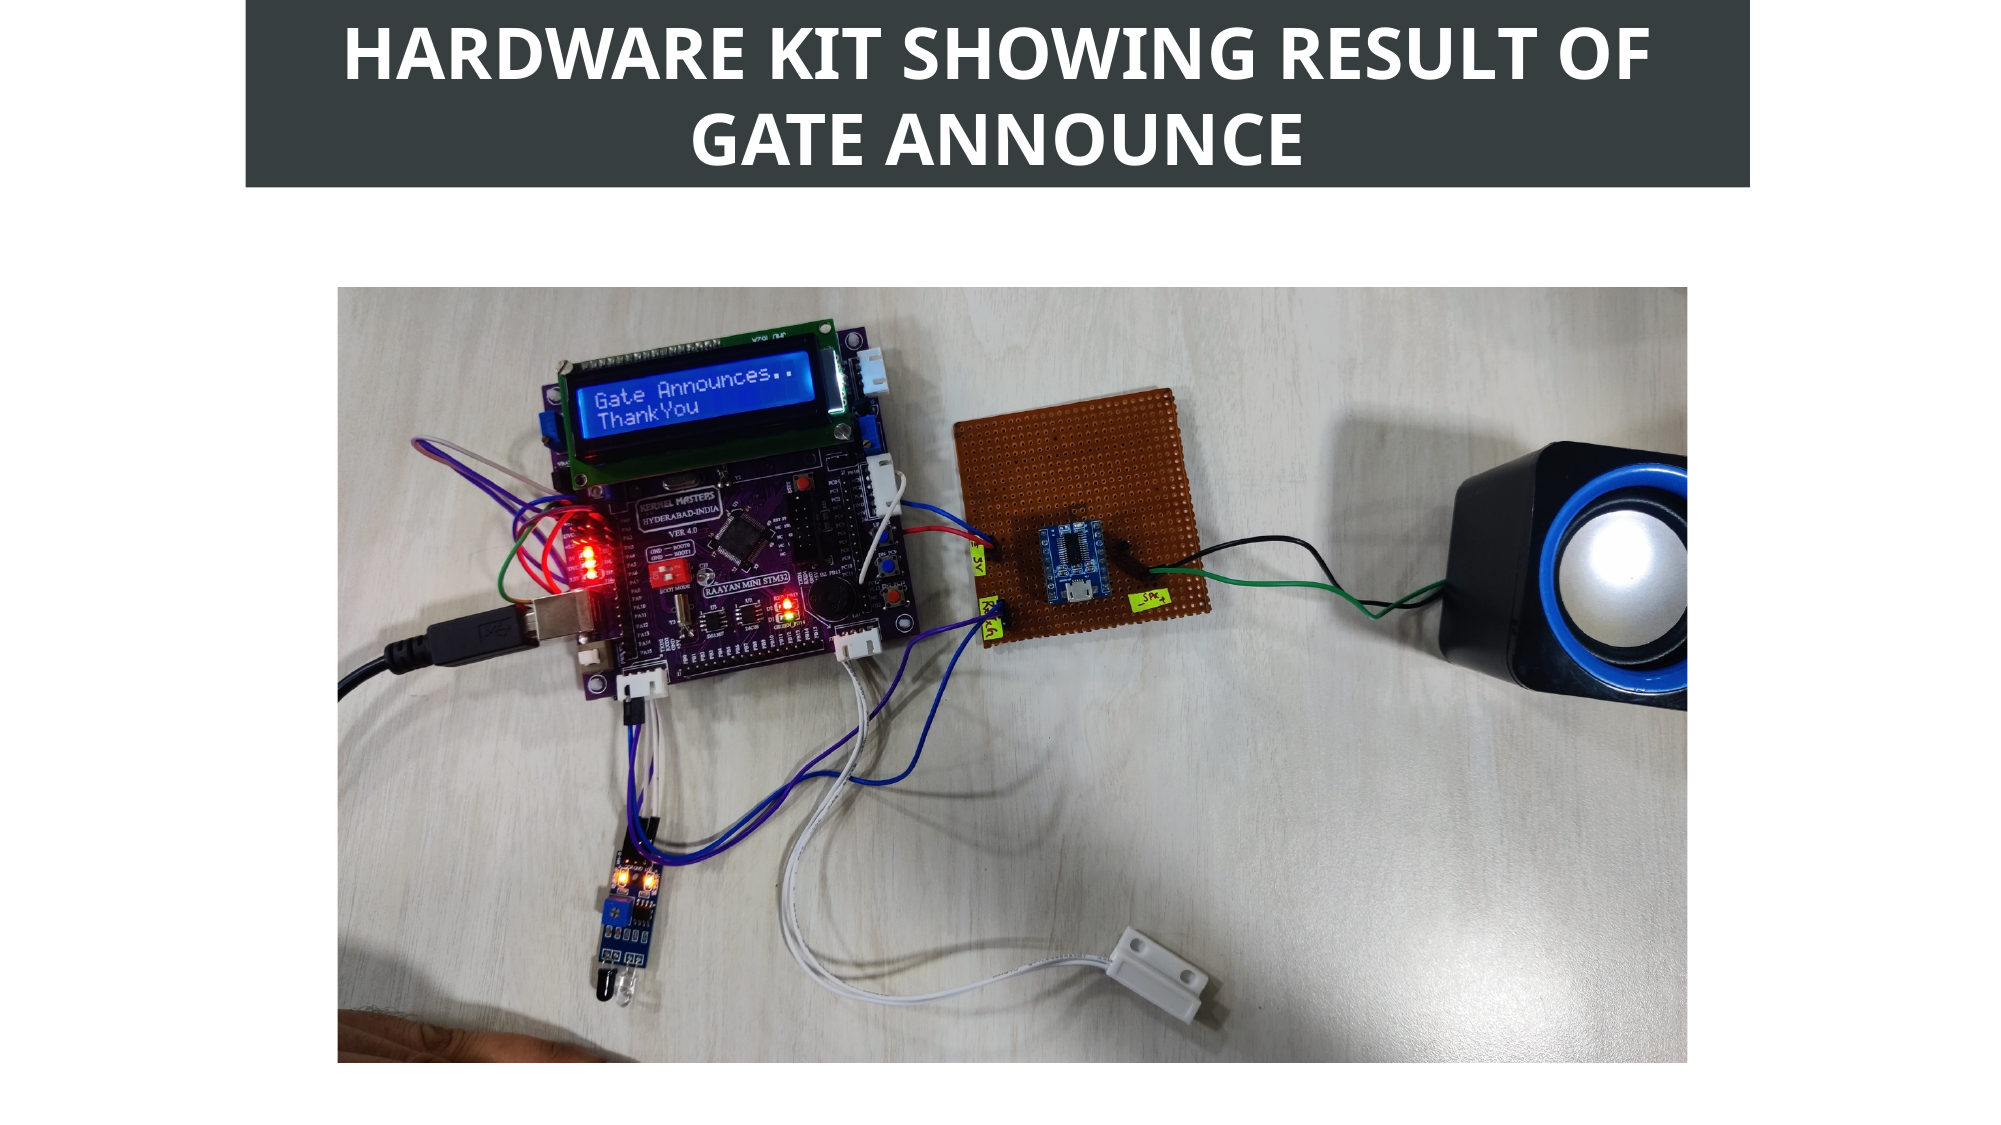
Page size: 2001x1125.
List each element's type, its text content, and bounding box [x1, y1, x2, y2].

picture [336, 286, 1688, 1063]
text_box HARDWARE KIT SHOWING RESULT OF GATE ANNOUNCE [245, 0, 1750, 188]
